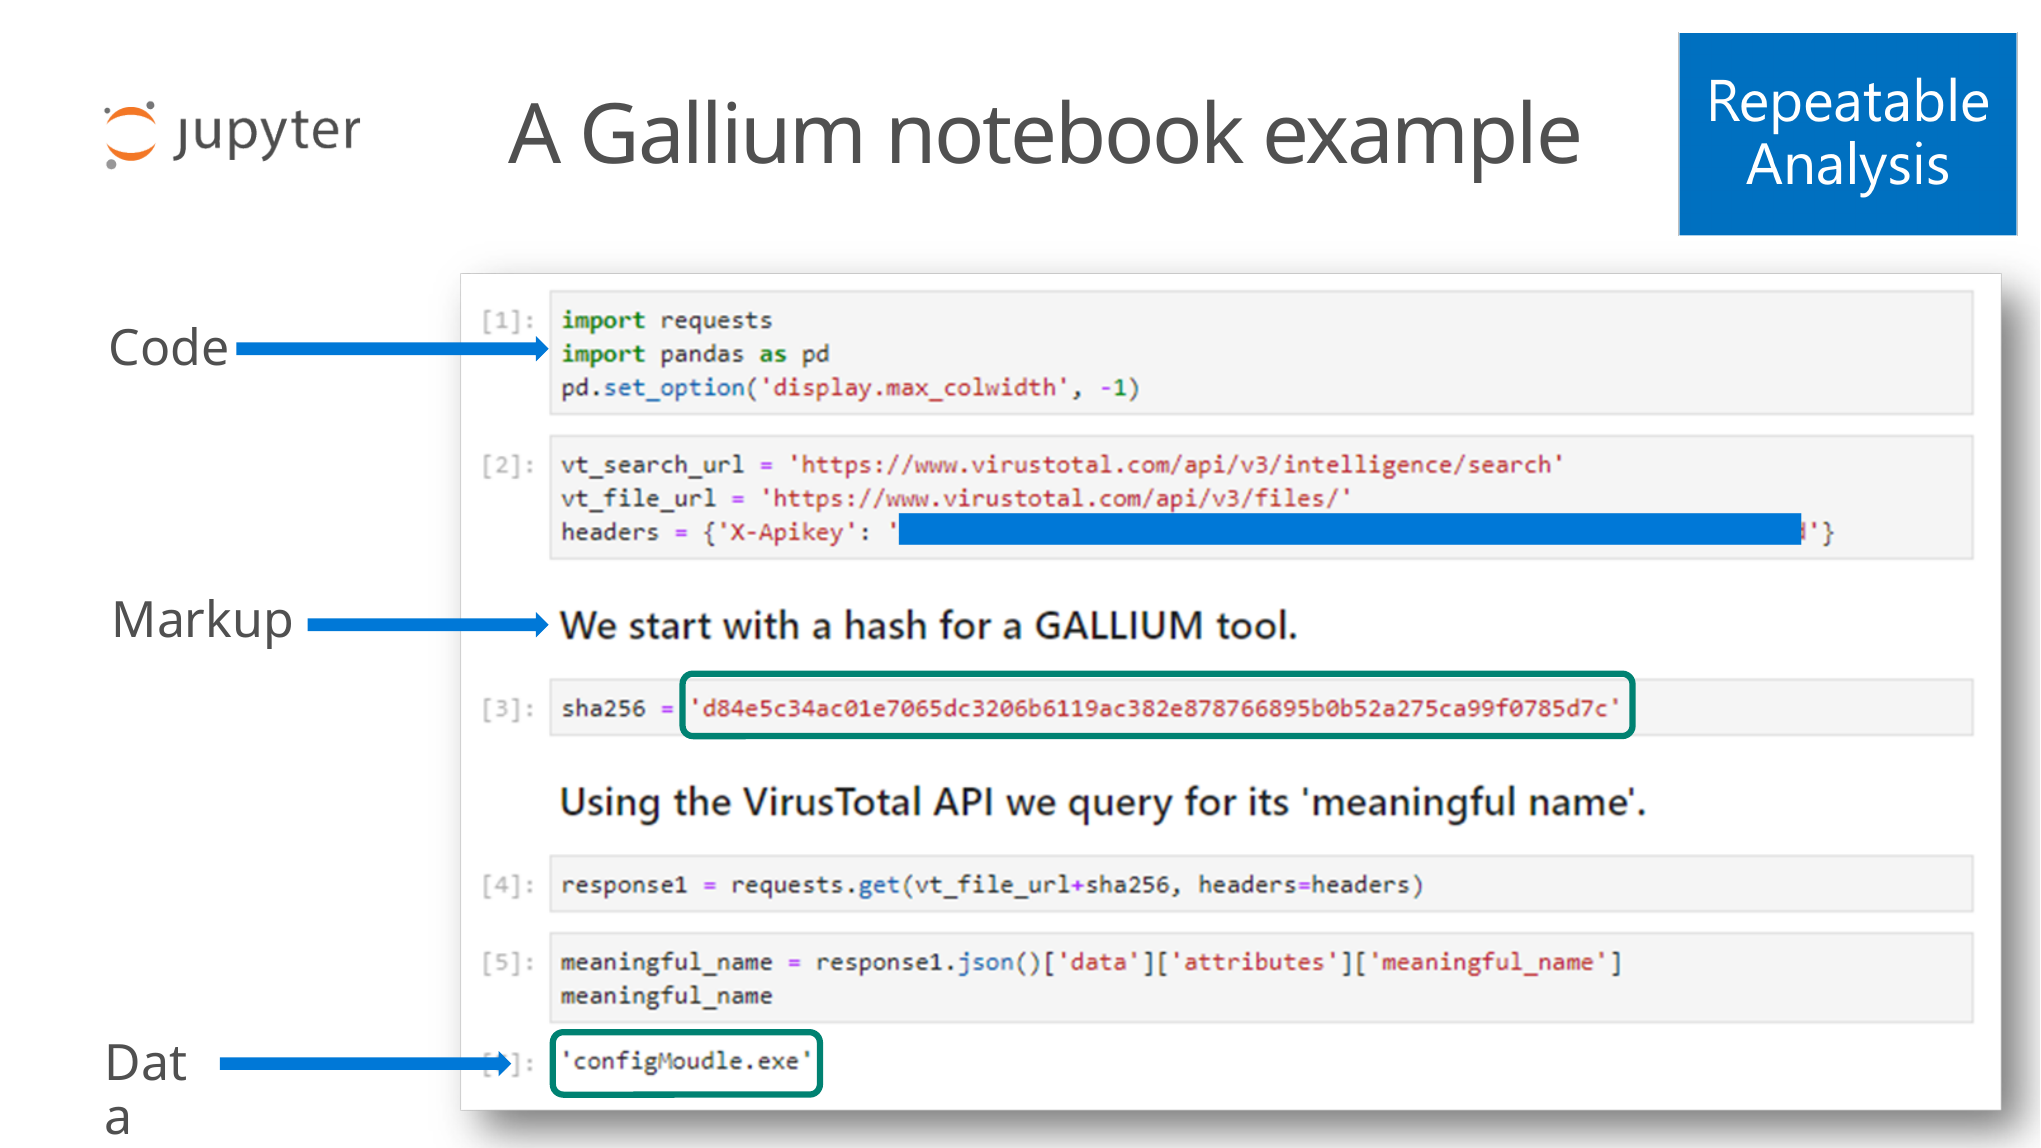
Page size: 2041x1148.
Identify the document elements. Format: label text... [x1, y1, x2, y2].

text_box A Gallium notebook example [494, 83, 1599, 189]
picture [419, 31, 2041, 1148]
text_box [78, 298, 549, 402]
picture [82, 82, 388, 186]
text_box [81, 570, 549, 674]
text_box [74, 1013, 512, 1117]
